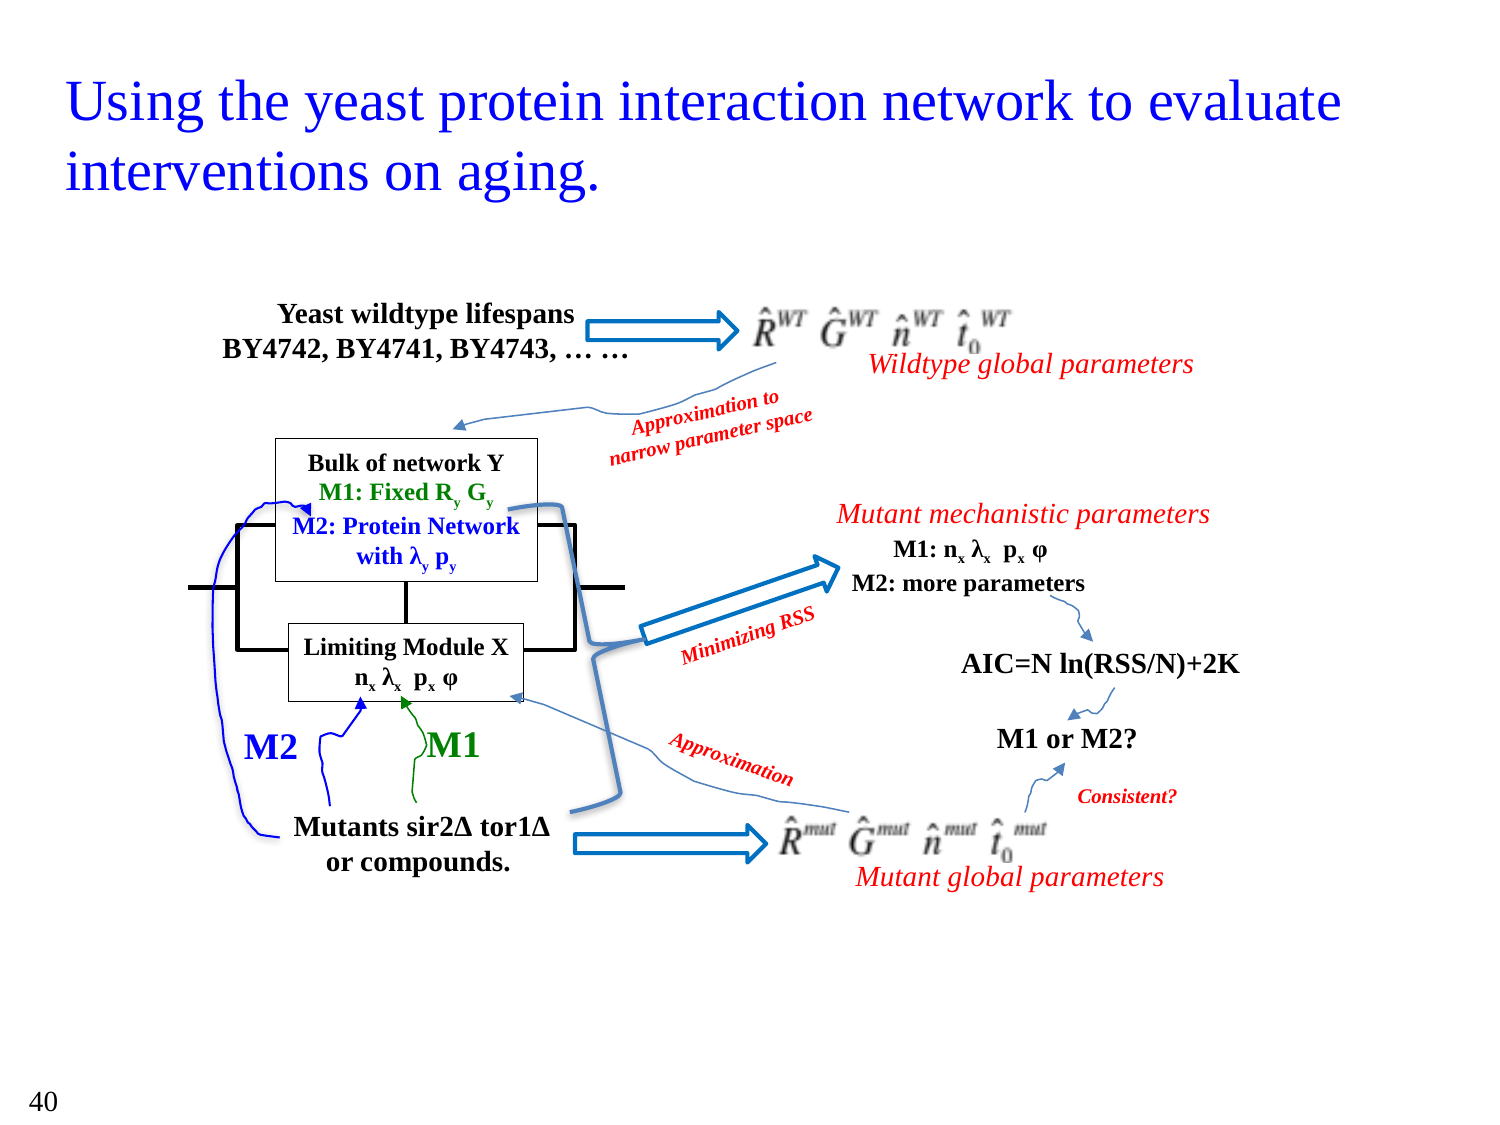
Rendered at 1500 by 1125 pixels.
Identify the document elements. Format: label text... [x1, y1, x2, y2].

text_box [0, 124, 1500, 901]
title Using the yeast protein interaction network to evaluate interventions on aging. [49, 39, 1424, 123]
